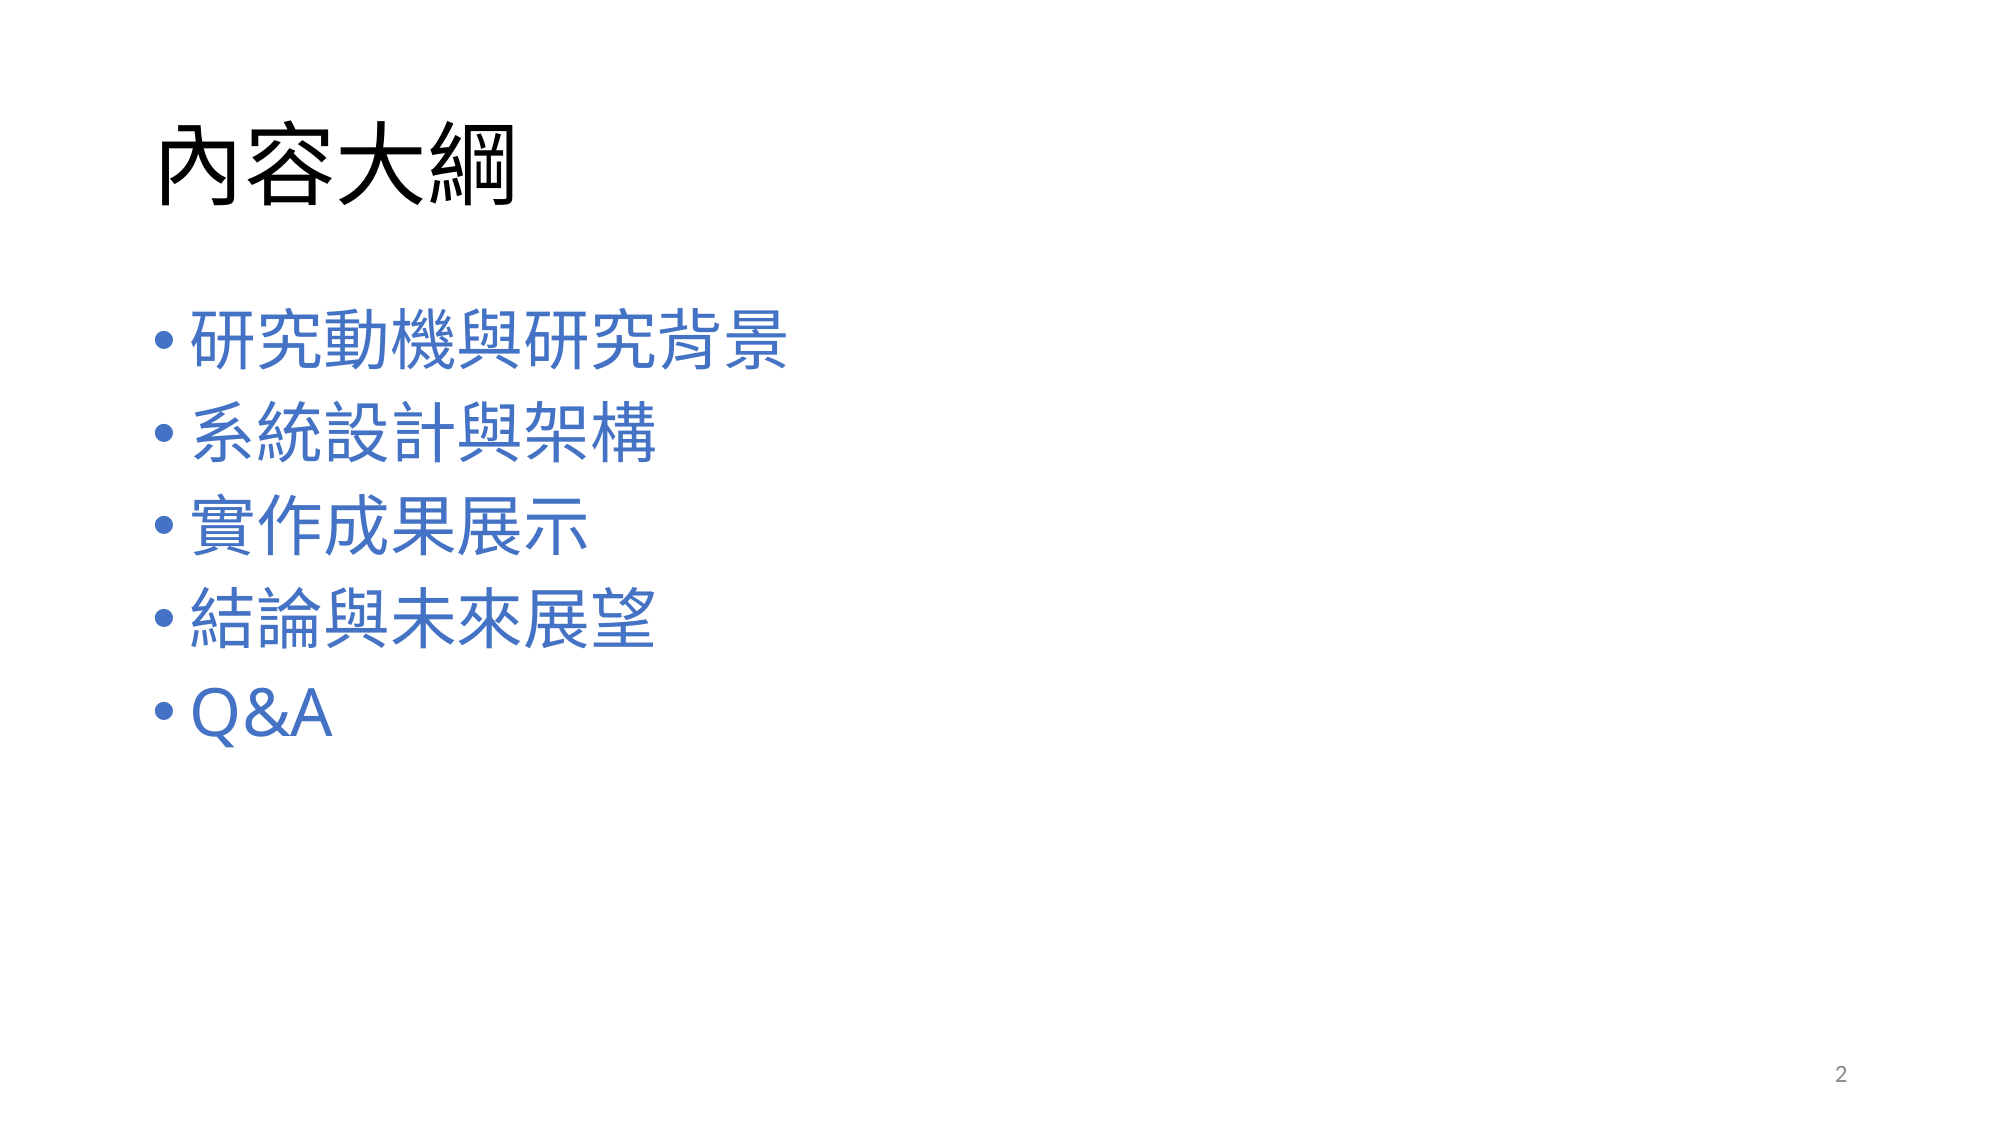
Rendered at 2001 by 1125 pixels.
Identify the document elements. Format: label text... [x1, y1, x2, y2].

slide_number 2 [1412, 1042, 1863, 1103]
title 內容大綱 [137, 59, 1863, 278]
list 研究動機與研究背景 系統設計與架構 實作成果展示 結論與未來展望 Q&A [137, 299, 1863, 1014]
